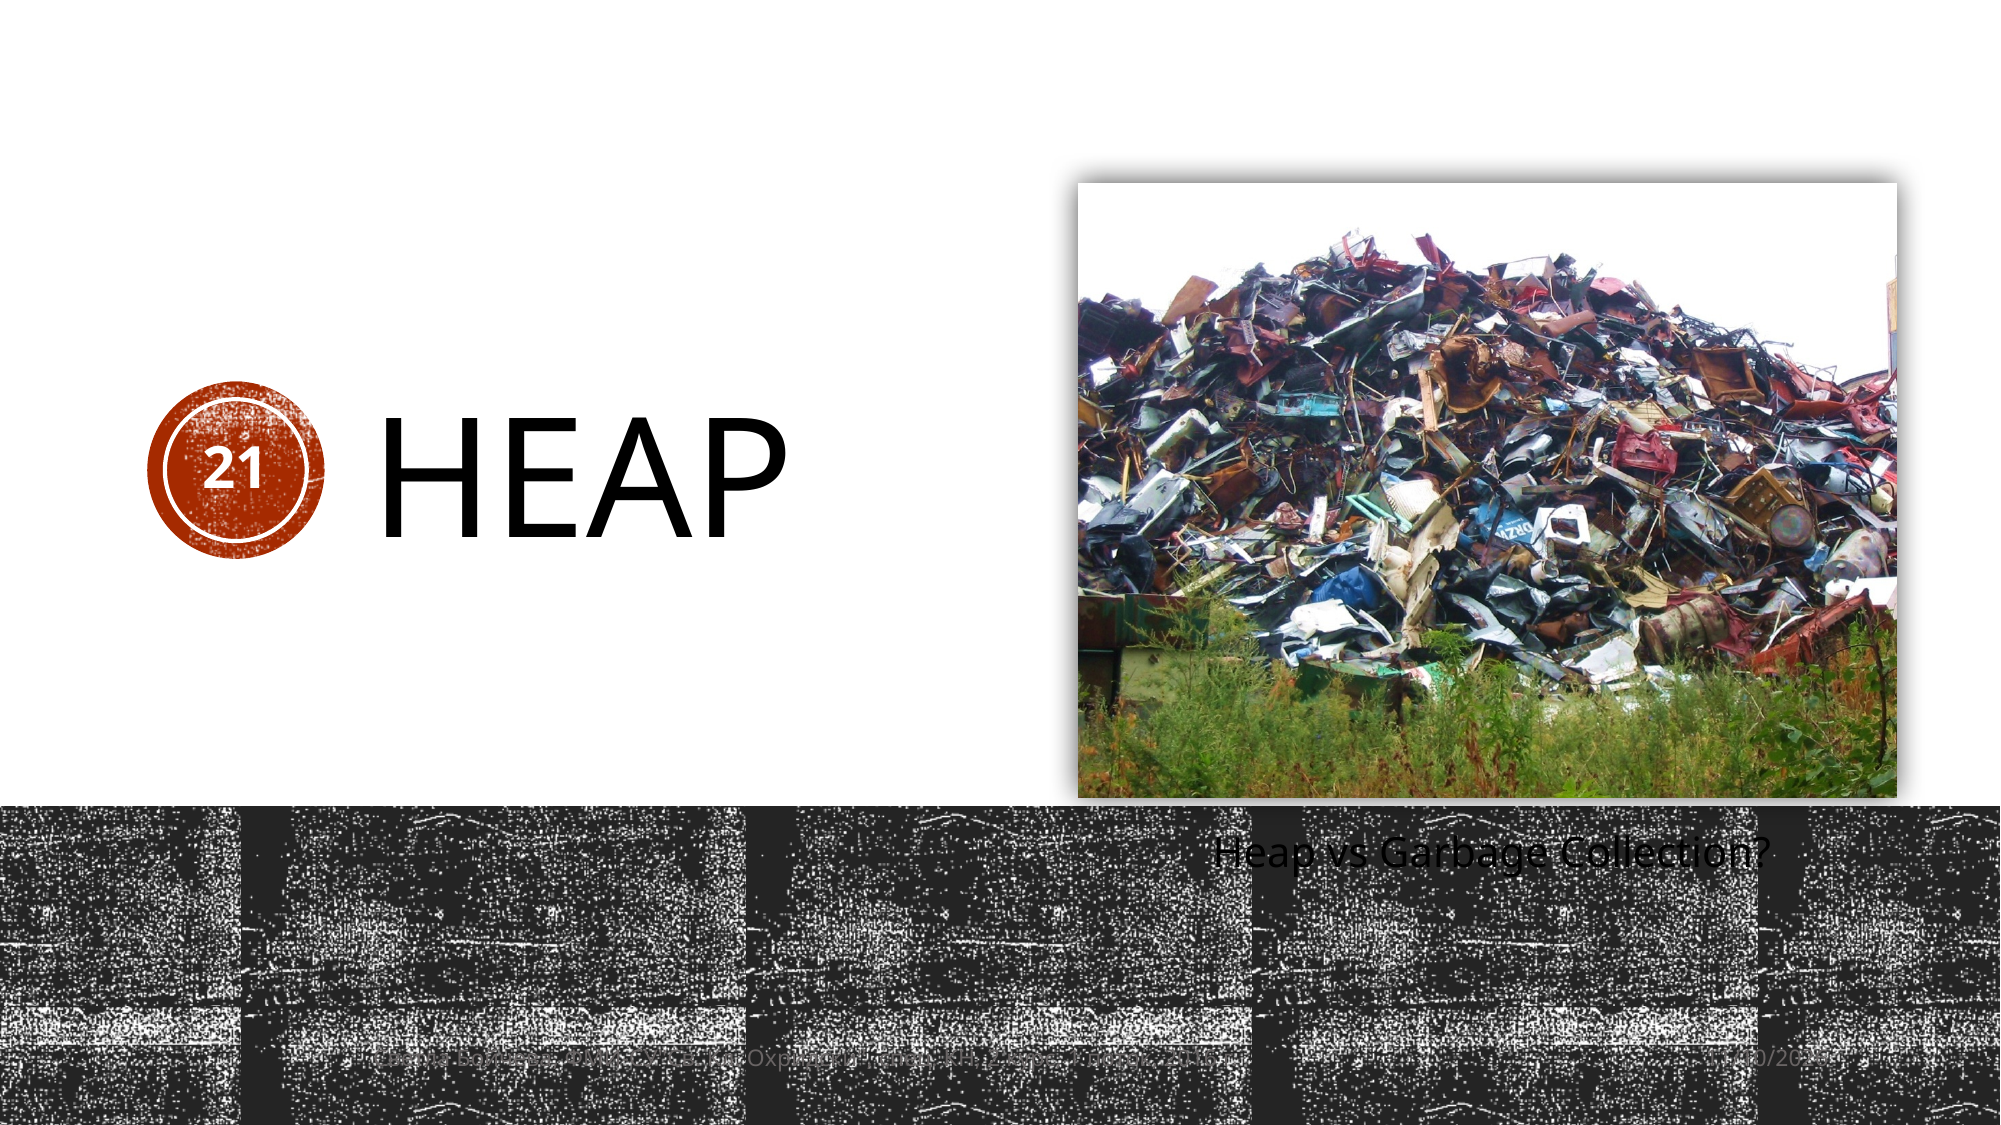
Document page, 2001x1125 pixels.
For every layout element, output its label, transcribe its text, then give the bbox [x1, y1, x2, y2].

list Heap vs Garbage Collection? [1197, 823, 1841, 999]
slide_number 21 [138, 411, 334, 530]
picture [1078, 183, 1897, 798]
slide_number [1409, 1028, 1844, 1089]
title heap [355, 201, 1056, 779]
footer Светла Бойчева, ФМИ-СУ"Св. Кл. Охридски", спец. КН, 2 курс, 1 поток, 2016 г. [358, 1028, 1397, 1089]
text_box 88 [1060, 201, 1066, 779]
